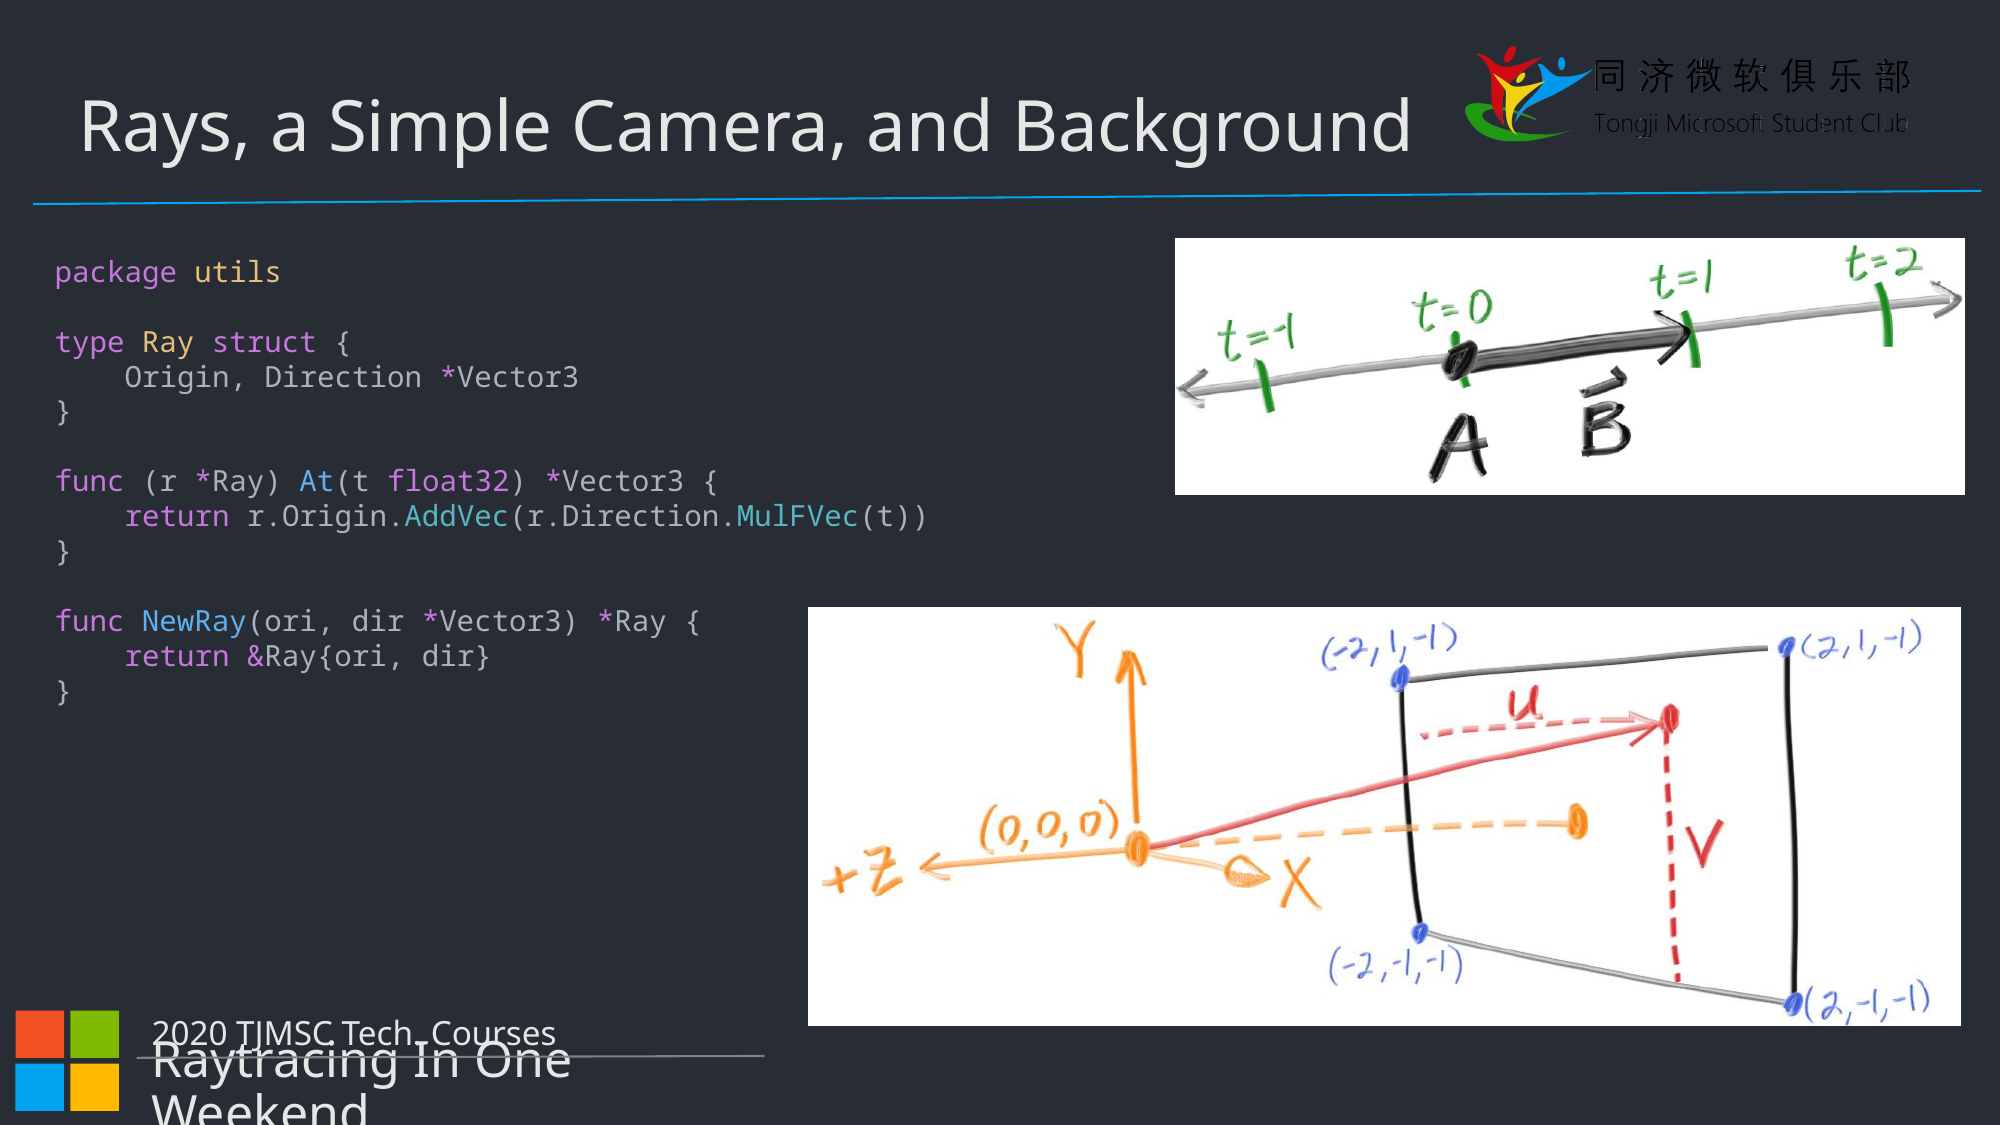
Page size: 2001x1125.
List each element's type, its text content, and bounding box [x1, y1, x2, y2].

text_box Rays, a Simple Camera, and Background [63, 47, 1497, 210]
picture [808, 607, 1961, 1026]
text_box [15, 1010, 119, 1111]
text_box Raytracing In One Weekend [136, 1060, 796, 1116]
picture [1175, 238, 1965, 495]
text_box 2020 TJMSC Tech. Courses [136, 1008, 682, 1055]
text_box package utils type Ray struct { Origin, Direction *Vector3 } func (r *Ray) At(t float32) *Vector3 { return r.Origin.AddVec(r.Direction.MulFVec(t)) } func NewRay(ori, dir *Vector3) *Ray { return &Ray{ori, dir} } [39, 245, 1040, 715]
picture [1459, 34, 1918, 162]
